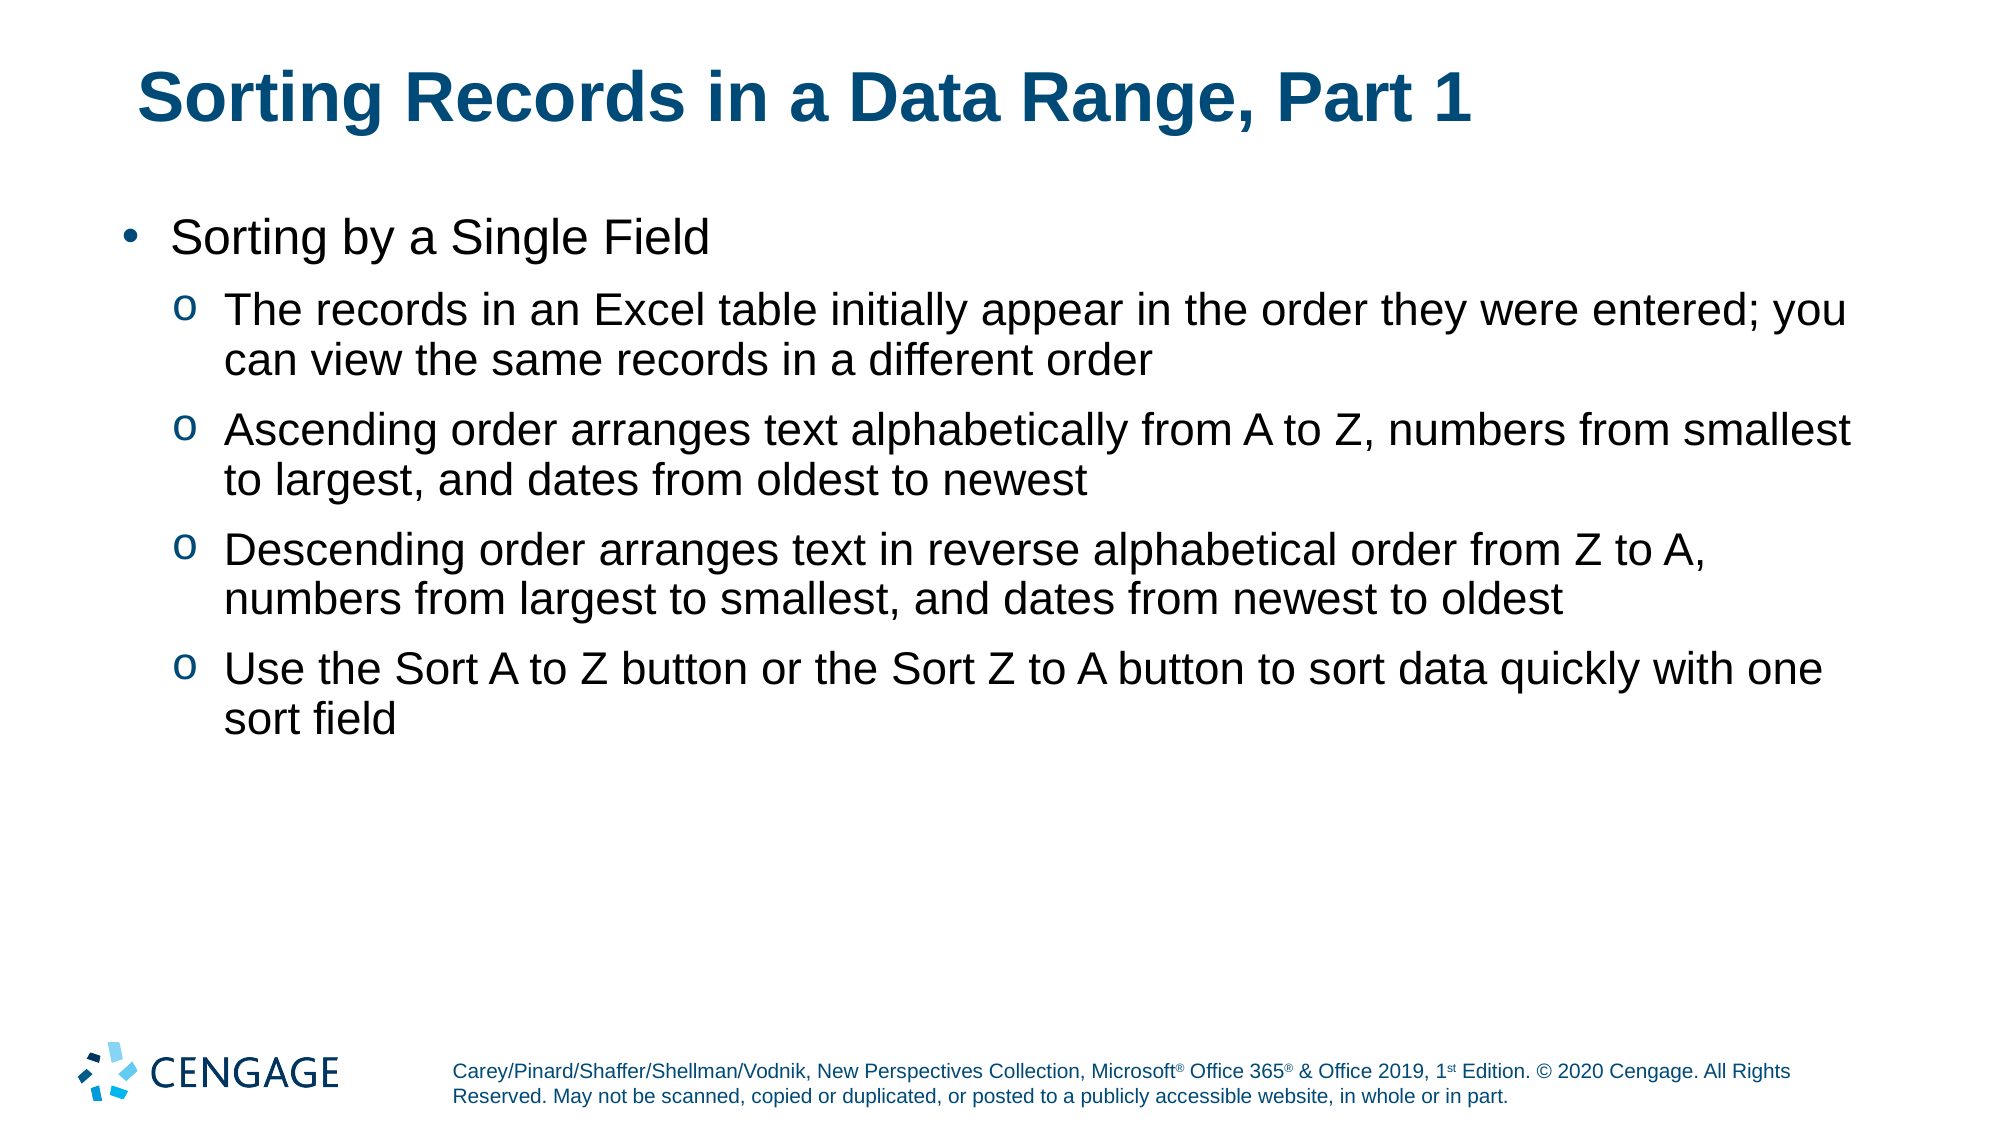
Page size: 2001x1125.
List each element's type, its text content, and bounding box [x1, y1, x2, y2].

title Sorting Records in a Data Range, Part 1 [137, 59, 1863, 171]
picture [78, 1042, 338, 1101]
list Sorting by a Single Field The records in an Excel table initially appear in the order they were entered; you can view the same records in a different order Ascending order arranges text alphabetically from A to Z, numbers from smallest to largest, and dates from oldest to newest Descending order arranges text in reverse alphabetical order from Z to A, numbers from largest to smallest, and dates from newest to oldest Use the Sort A to Z button or the Sort Z to A button to sort data quickly with one sort field [121, 211, 1880, 933]
